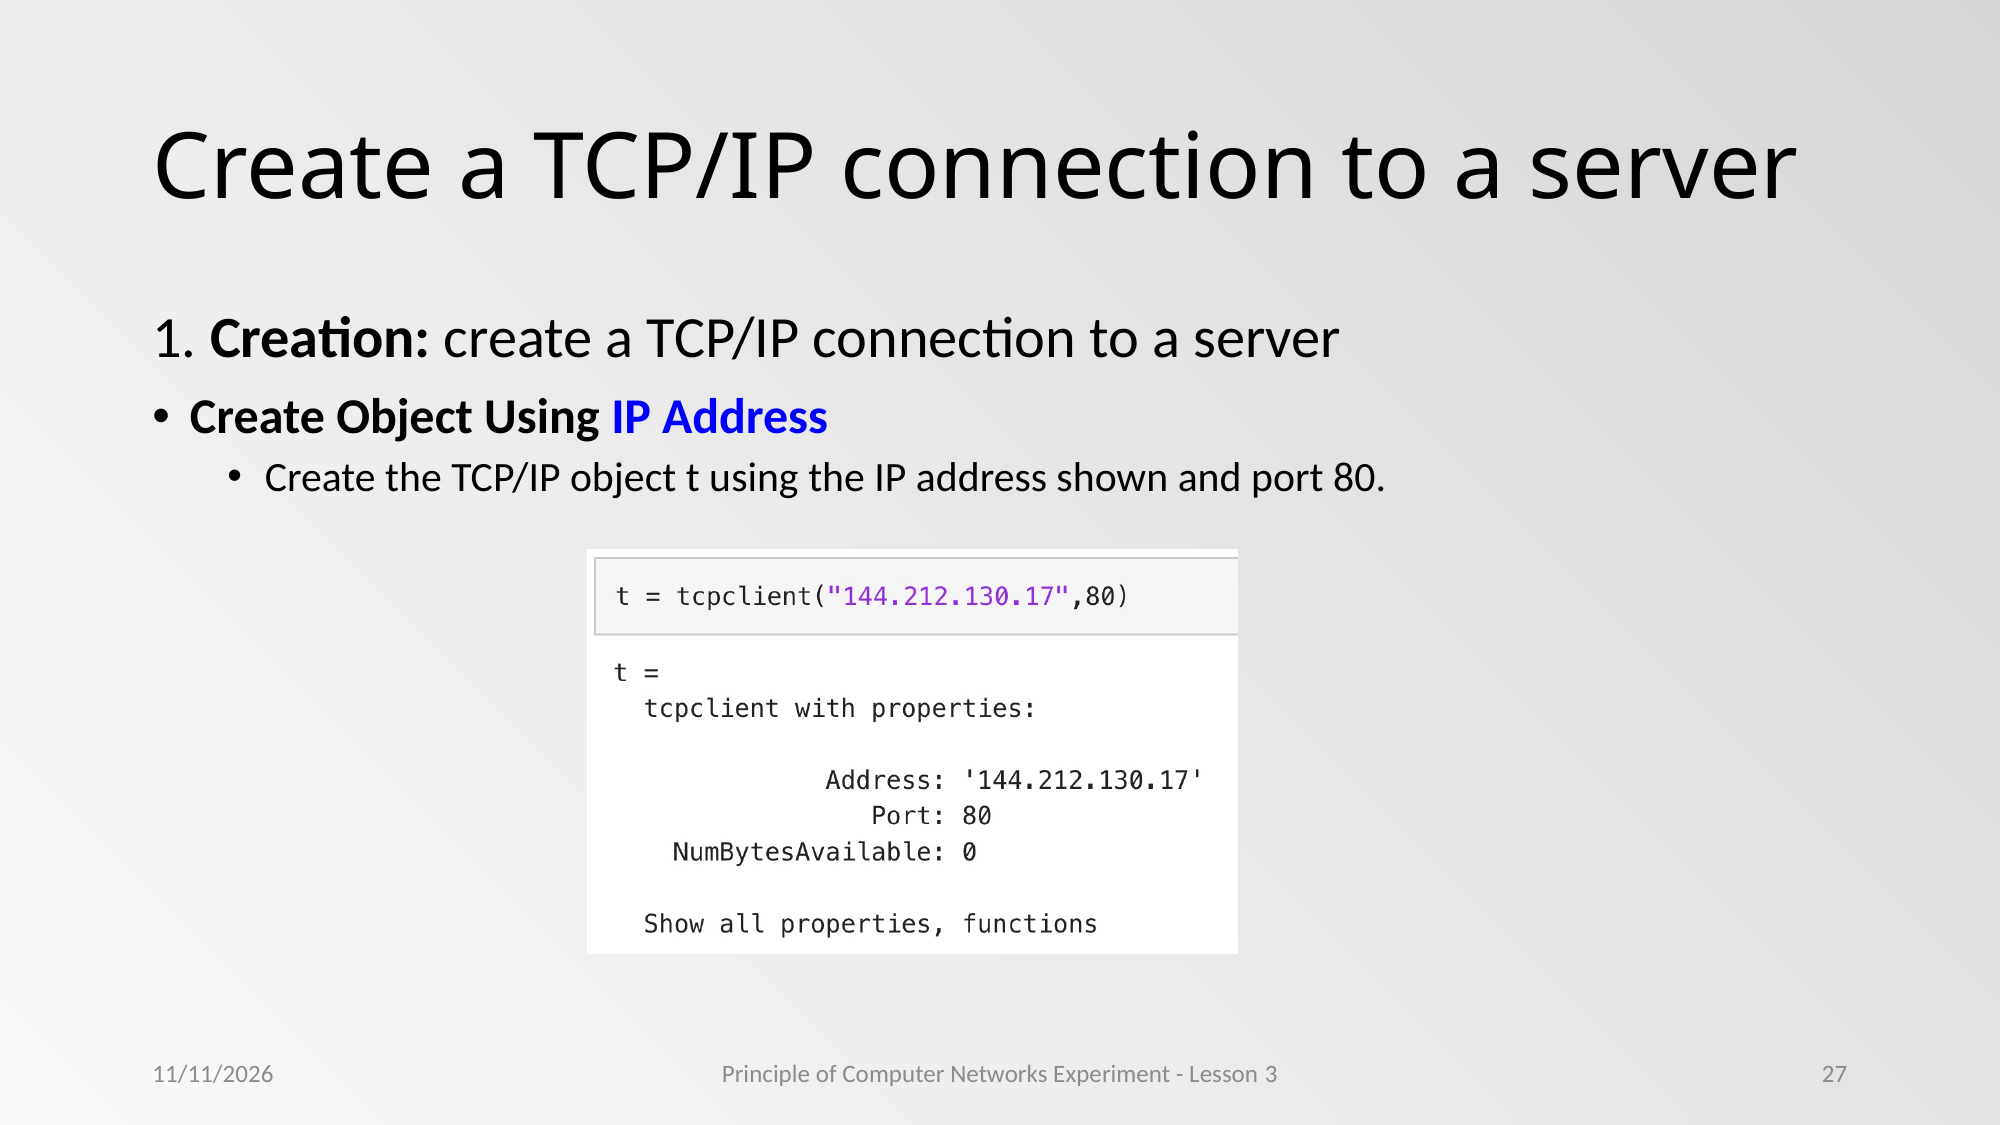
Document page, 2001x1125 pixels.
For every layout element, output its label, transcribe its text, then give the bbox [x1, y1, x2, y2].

list 1. Creation: create a TCP/IP connection to a server Create Object Using IP Address Create the TCP/IP object t using the IP address shown and port 80. [137, 299, 1653, 1043]
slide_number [137, 1042, 588, 1103]
slide_number 27 [1412, 1042, 1863, 1103]
picture [587, 549, 1238, 954]
title Create a TCP/IP connection to a server [137, 59, 1863, 278]
footer Principle of Computer Networks Experiment - Lesson 3 [662, 1042, 1338, 1103]
